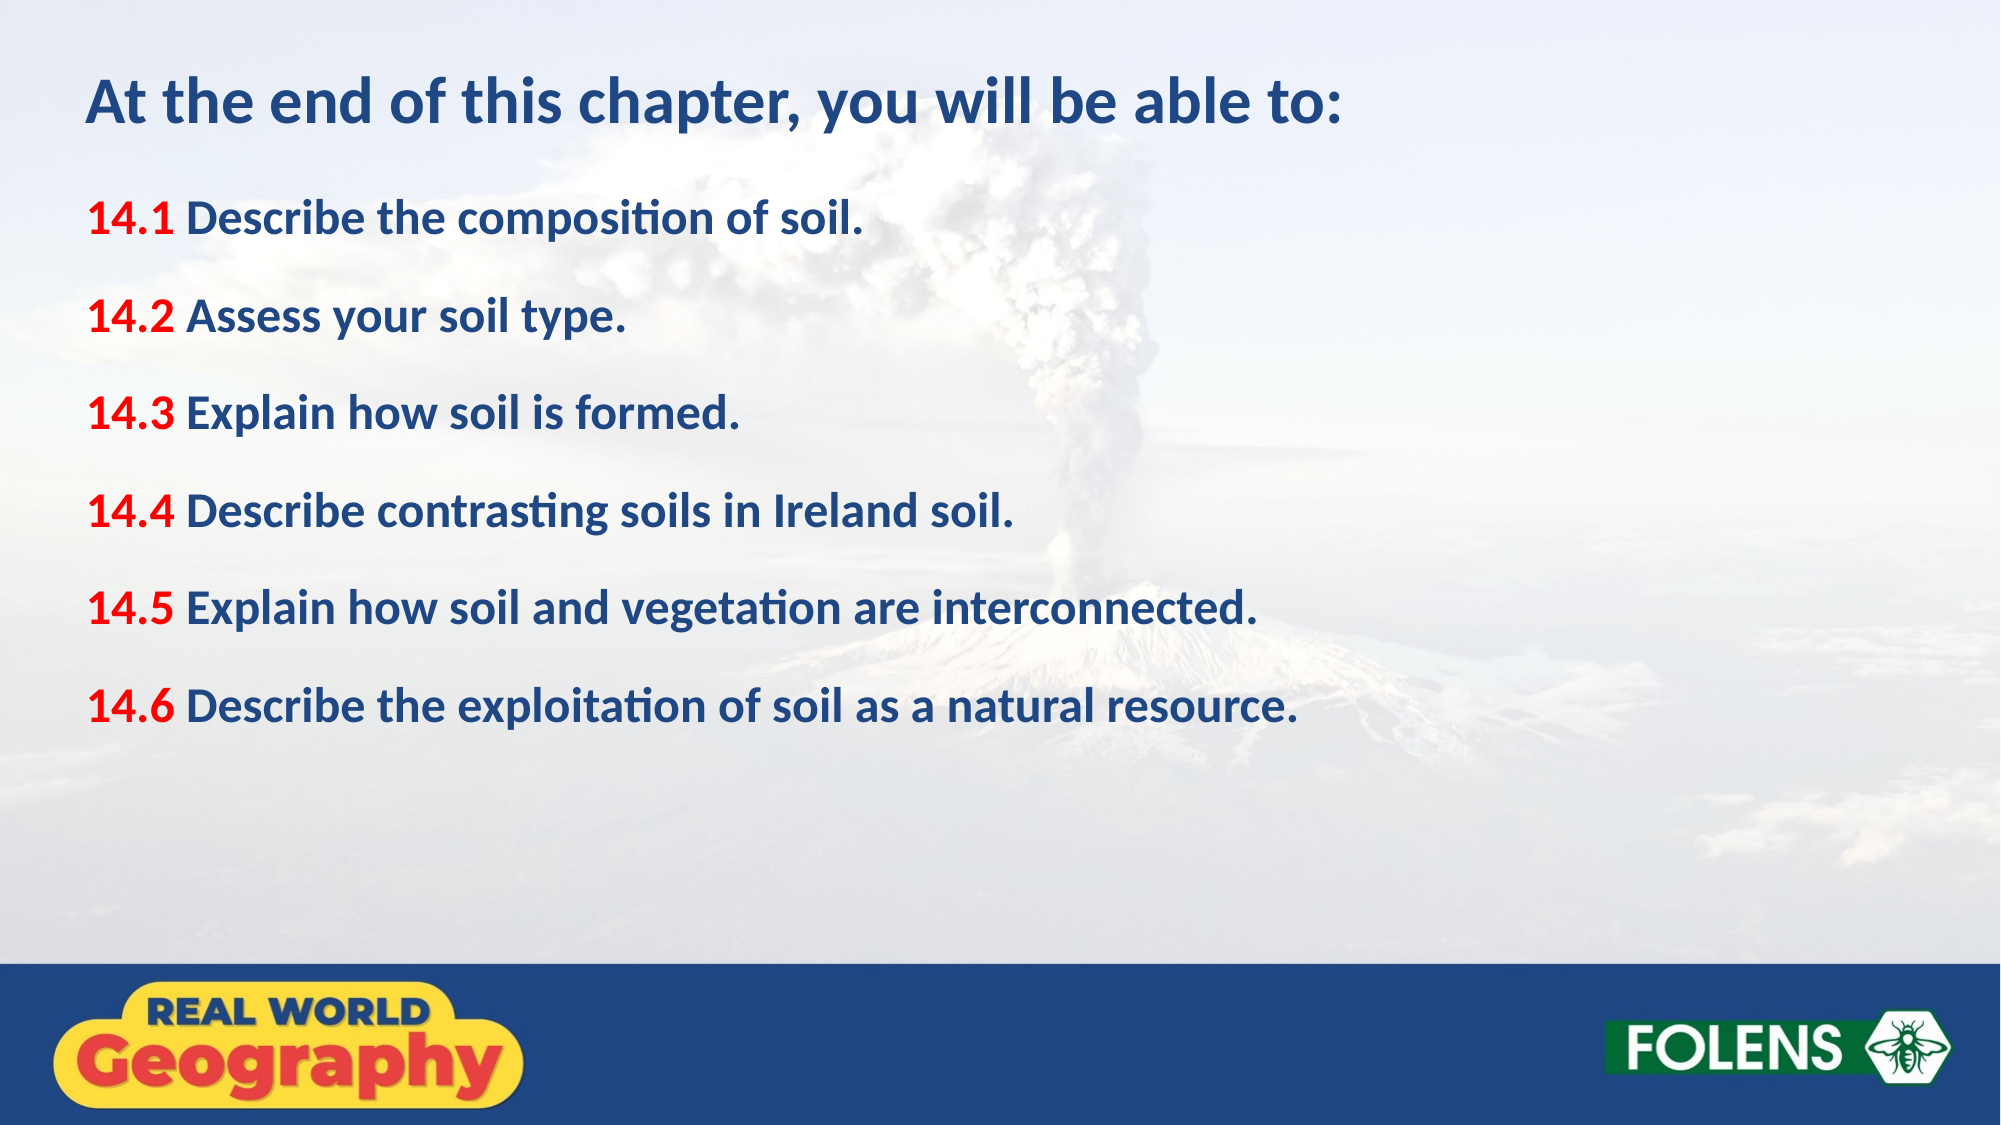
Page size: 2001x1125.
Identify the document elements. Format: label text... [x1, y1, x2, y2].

text_box 14.1 Describe the composition of soil. 14.2 Assess your soil type. 14.3 Explain how soil is formed. 14.4 Describe contrasting soils in Ireland soil. 14.5 Explain how soil and vegetation are interconnected. 14.6 Describe the exploitation of soil as a natural resource. [70, 177, 1620, 738]
picture [0, 0, 2001, 1125]
text_box At the end of this chapter, you will be able to: [70, 59, 1796, 161]
